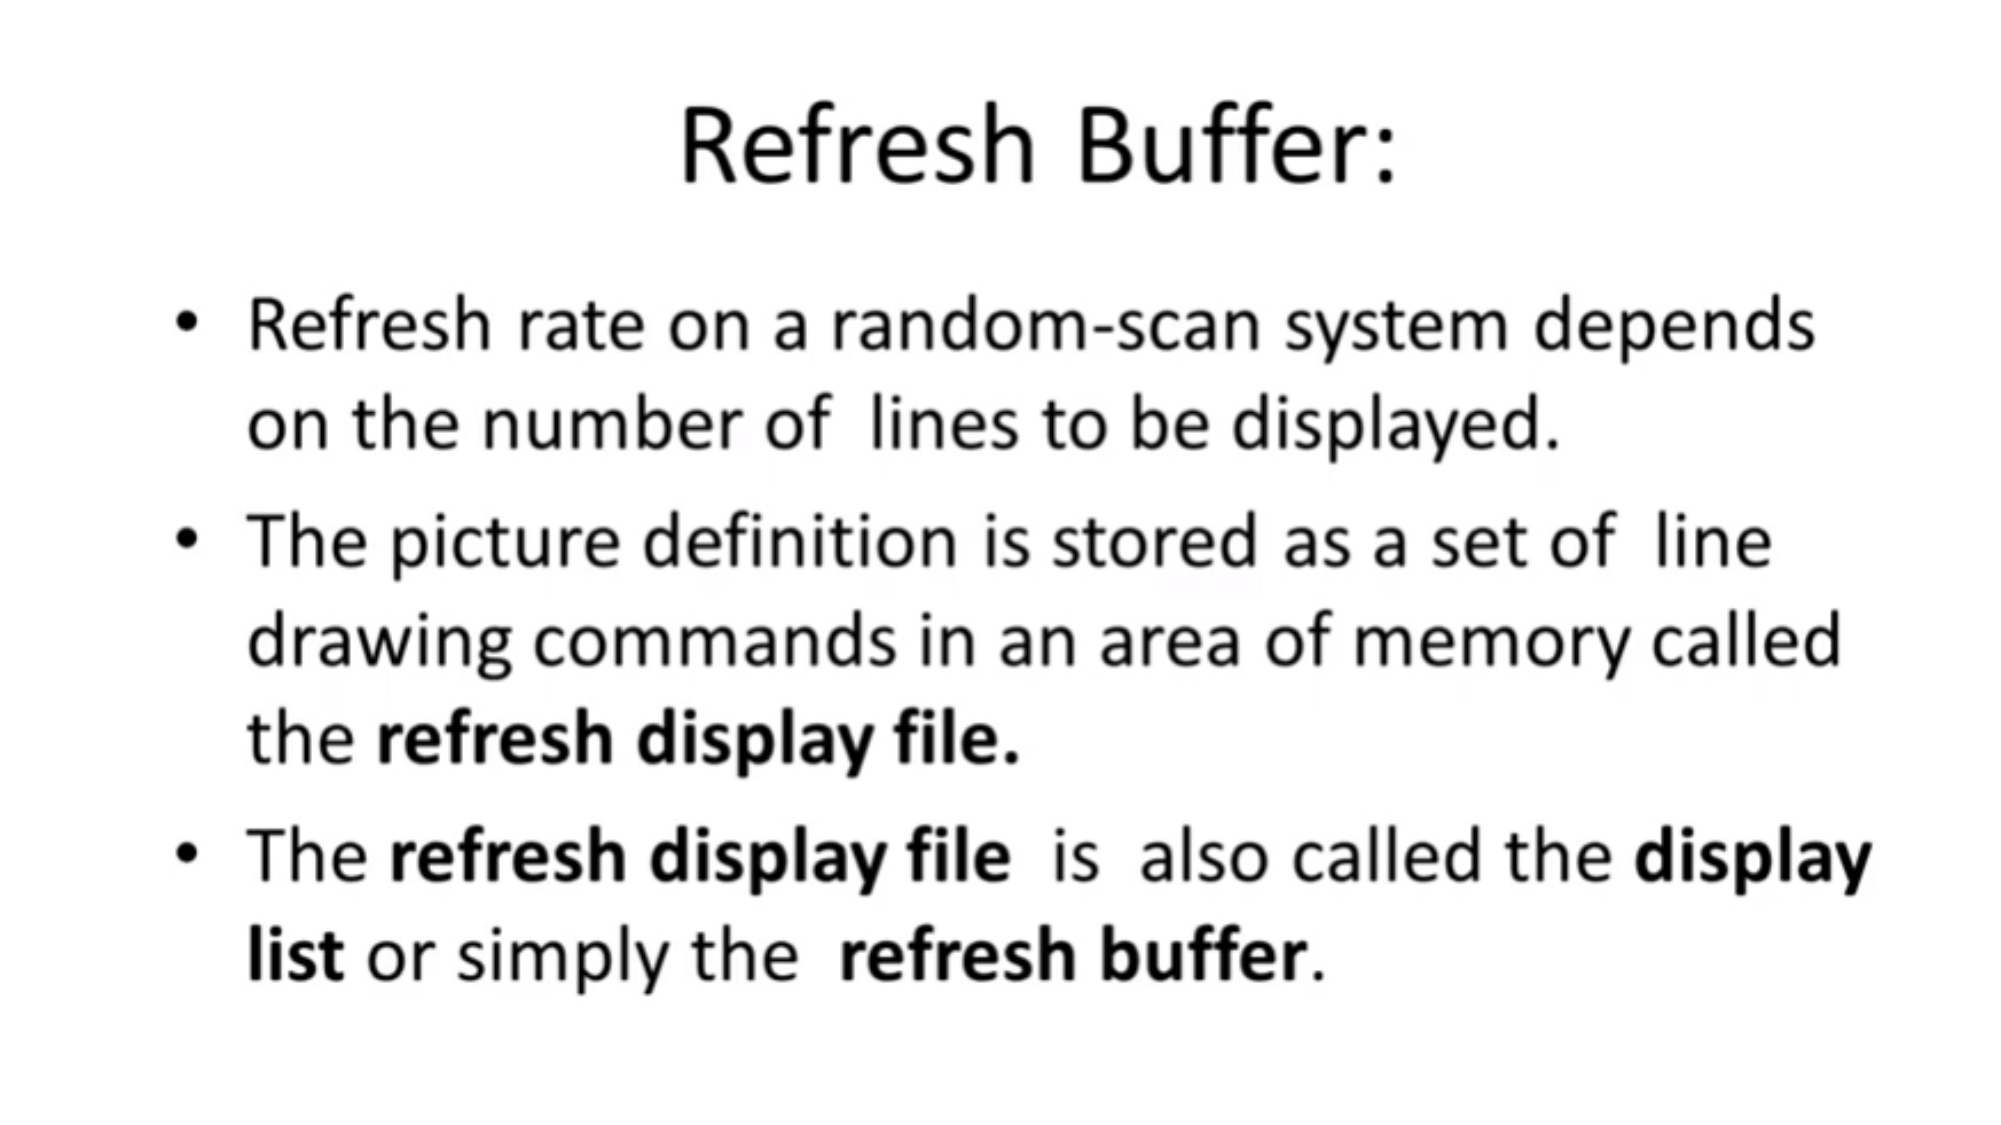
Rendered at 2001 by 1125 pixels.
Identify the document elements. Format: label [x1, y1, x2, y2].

list [94, 59, 1953, 1009]
